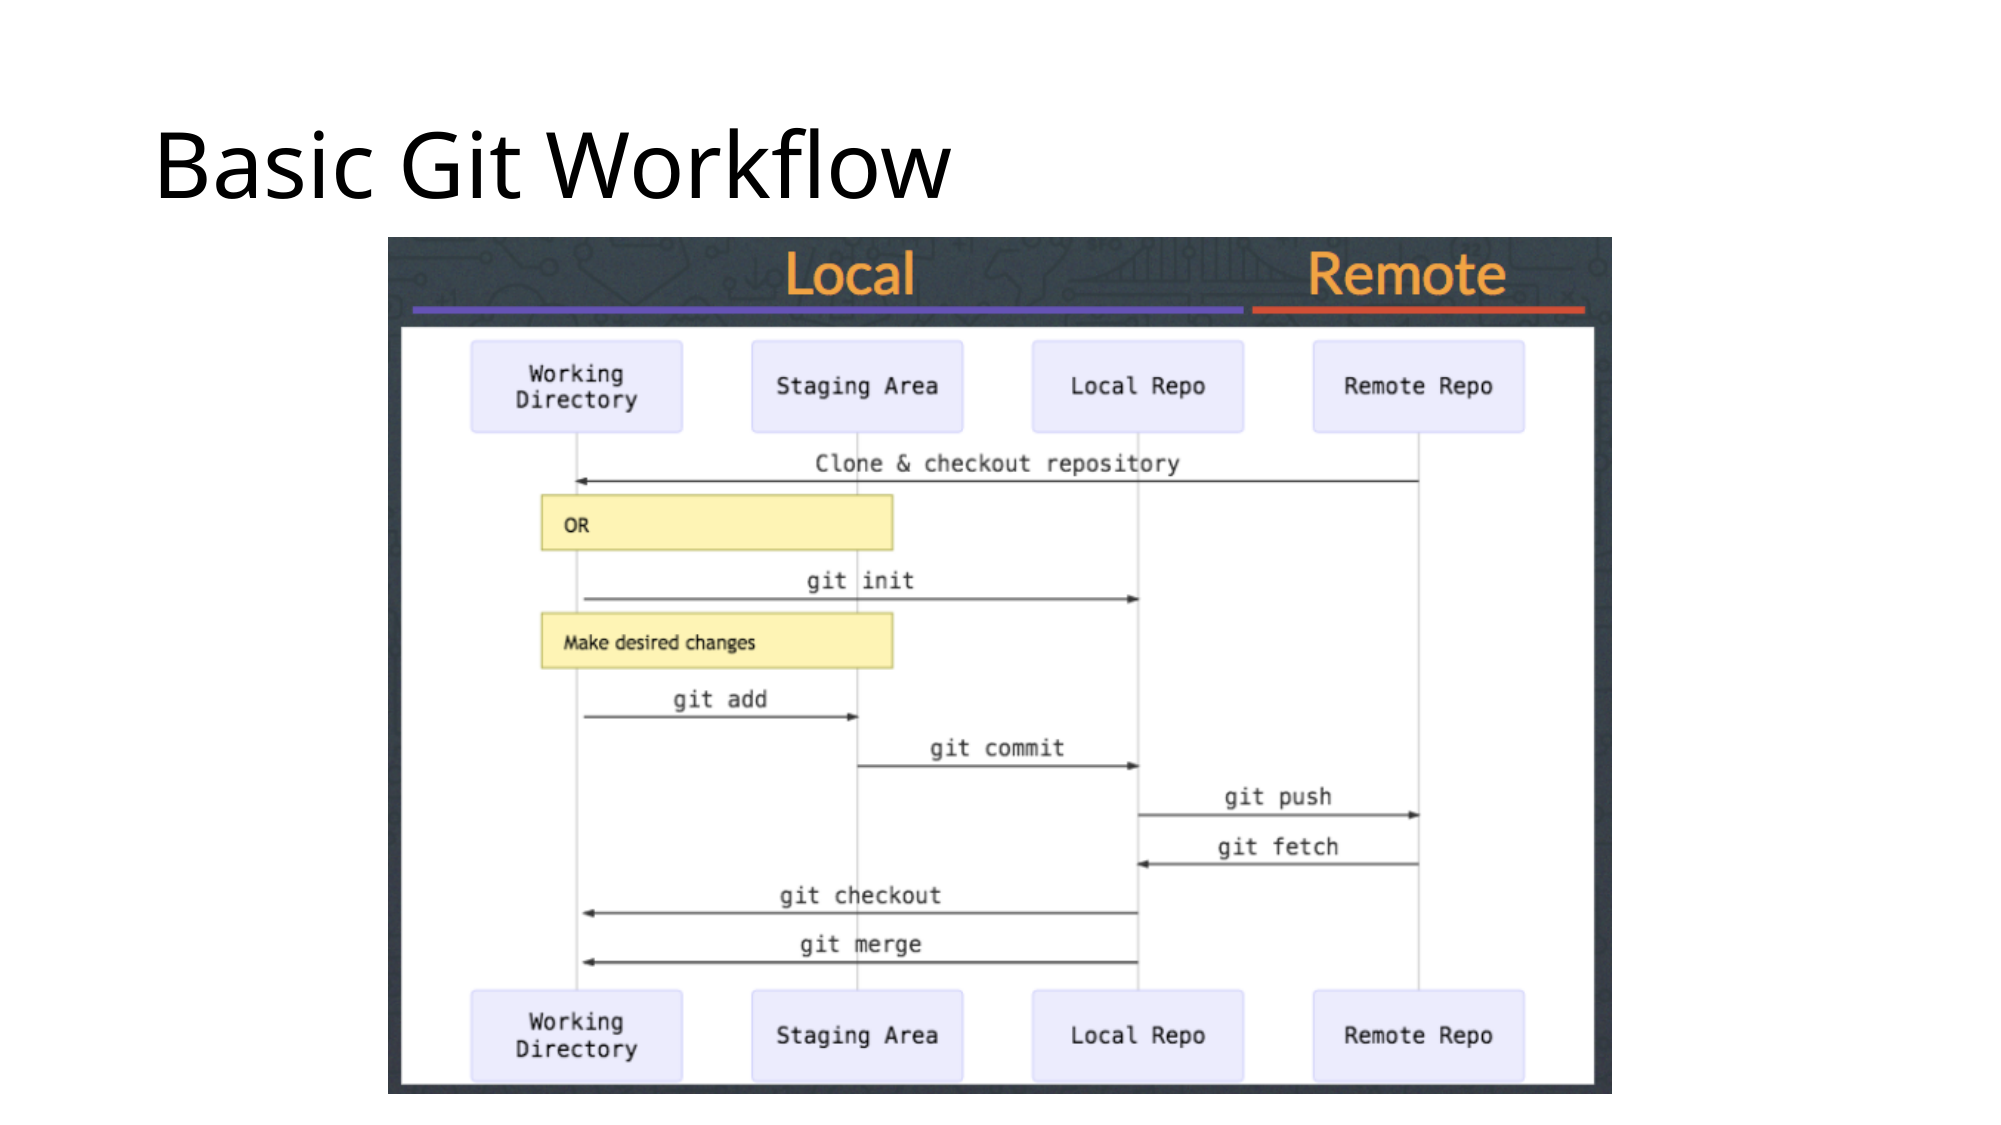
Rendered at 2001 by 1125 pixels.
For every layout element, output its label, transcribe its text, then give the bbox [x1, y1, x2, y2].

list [388, 237, 1612, 1095]
title Basic Git Workflow [137, 59, 1863, 278]
